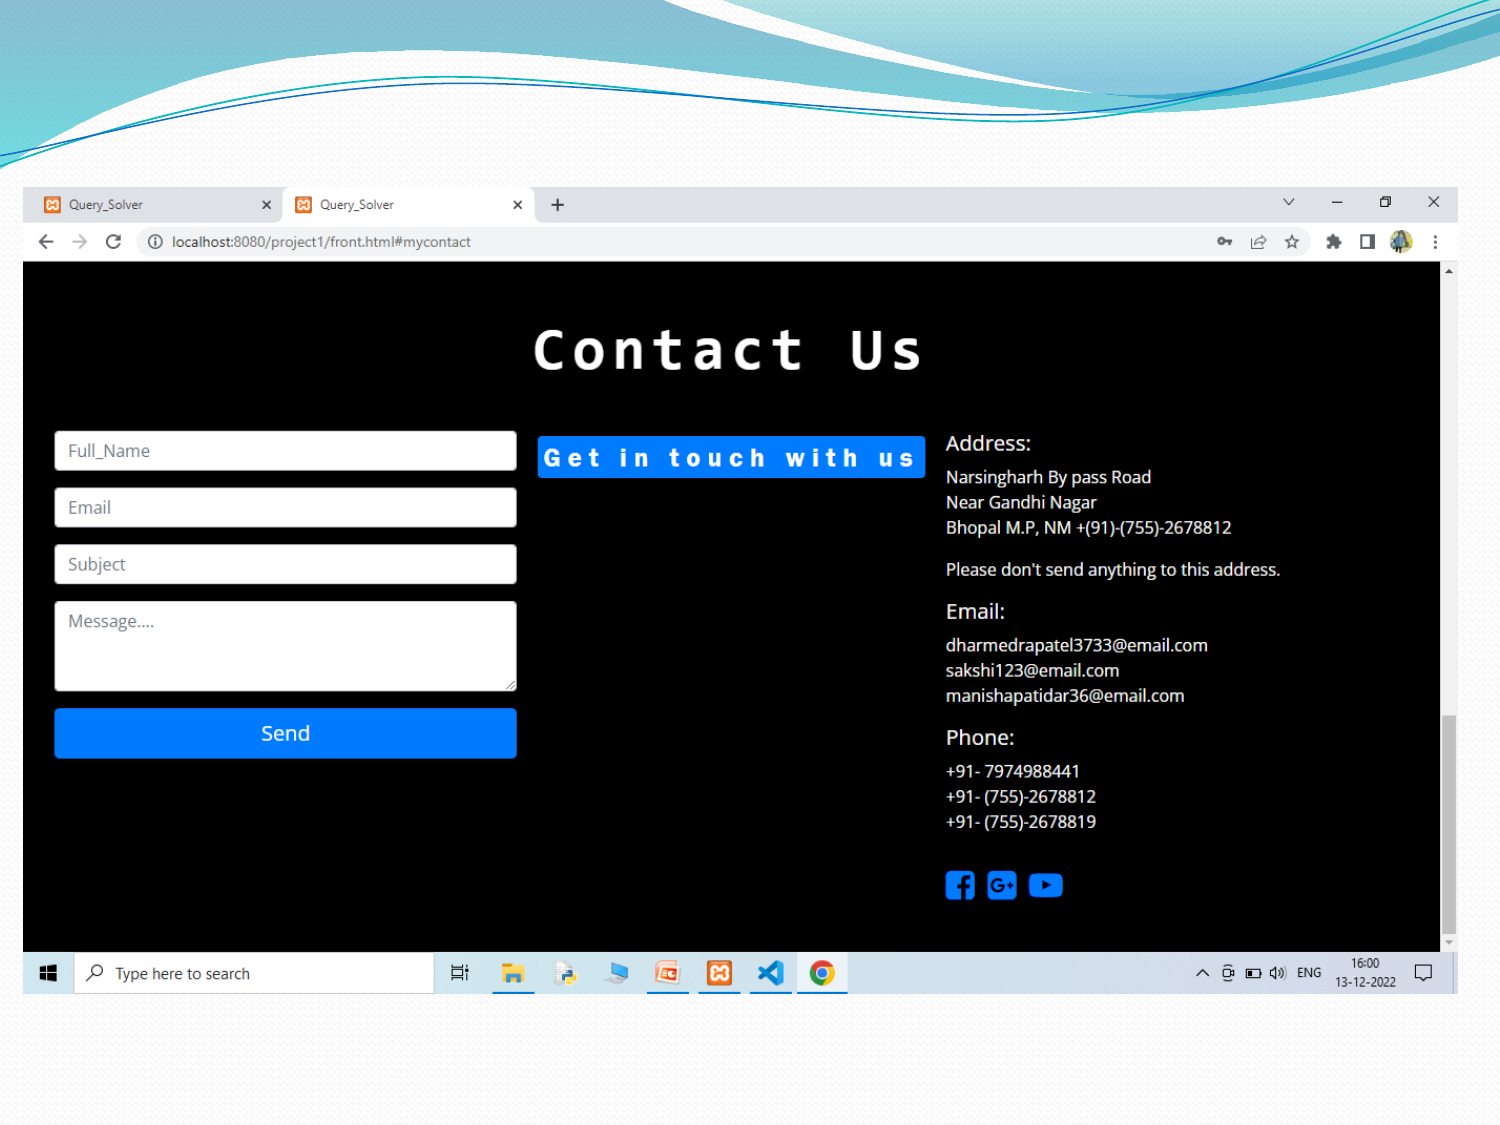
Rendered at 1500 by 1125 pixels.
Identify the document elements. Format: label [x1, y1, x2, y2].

picture [23, 187, 1458, 994]
